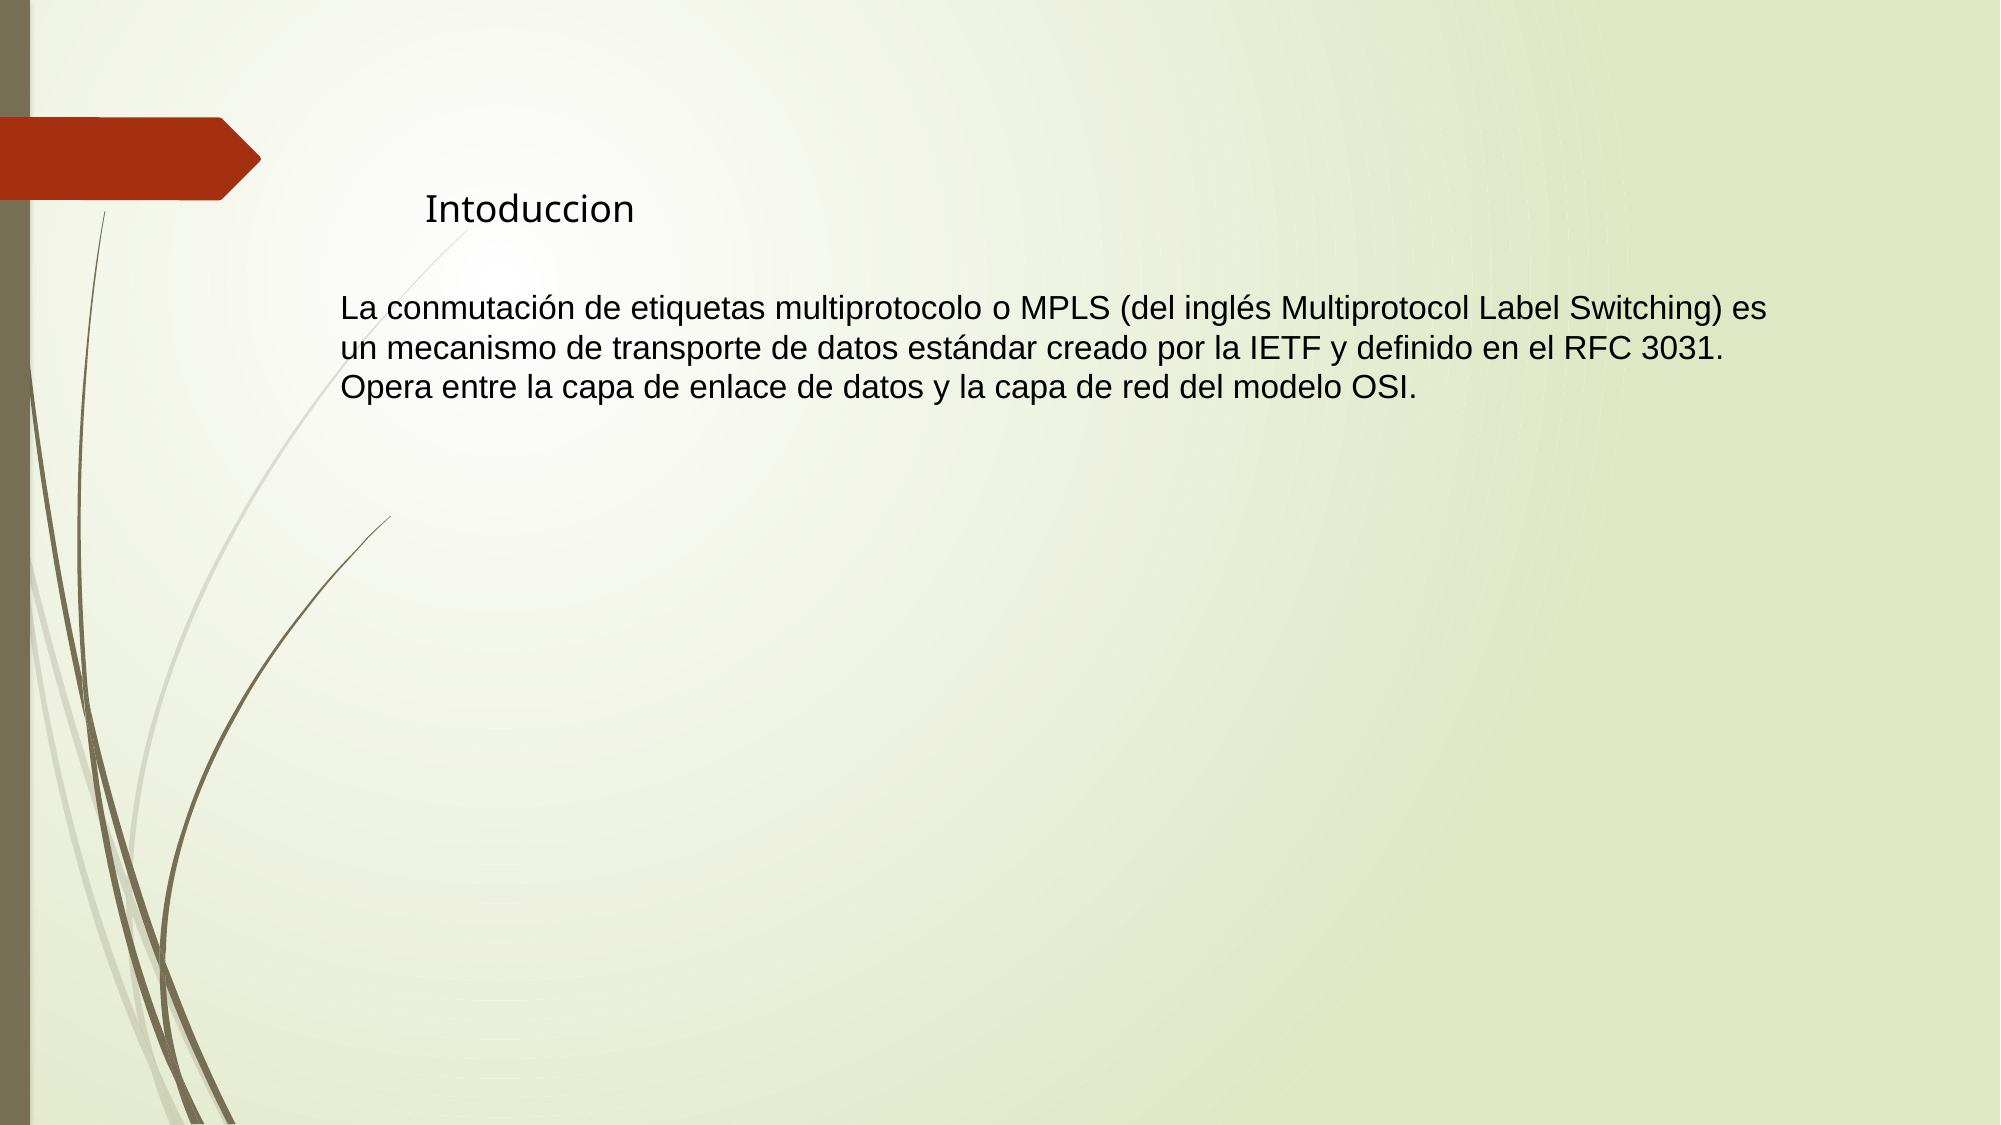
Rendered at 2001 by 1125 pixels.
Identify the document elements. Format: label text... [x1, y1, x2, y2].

text_box La conmutación de etiquetas multiprotocolo​ o MPLS (del inglés Multiprotocol Label Switching) es un mecanismo de transporte de datos estándar creado por la IETF y definido en el RFC 3031. Opera entre la capa de enlace de datos y la capa de red del modelo OSI. [325, 278, 1828, 413]
text_box Intoduccion [425, 184, 1888, 230]
